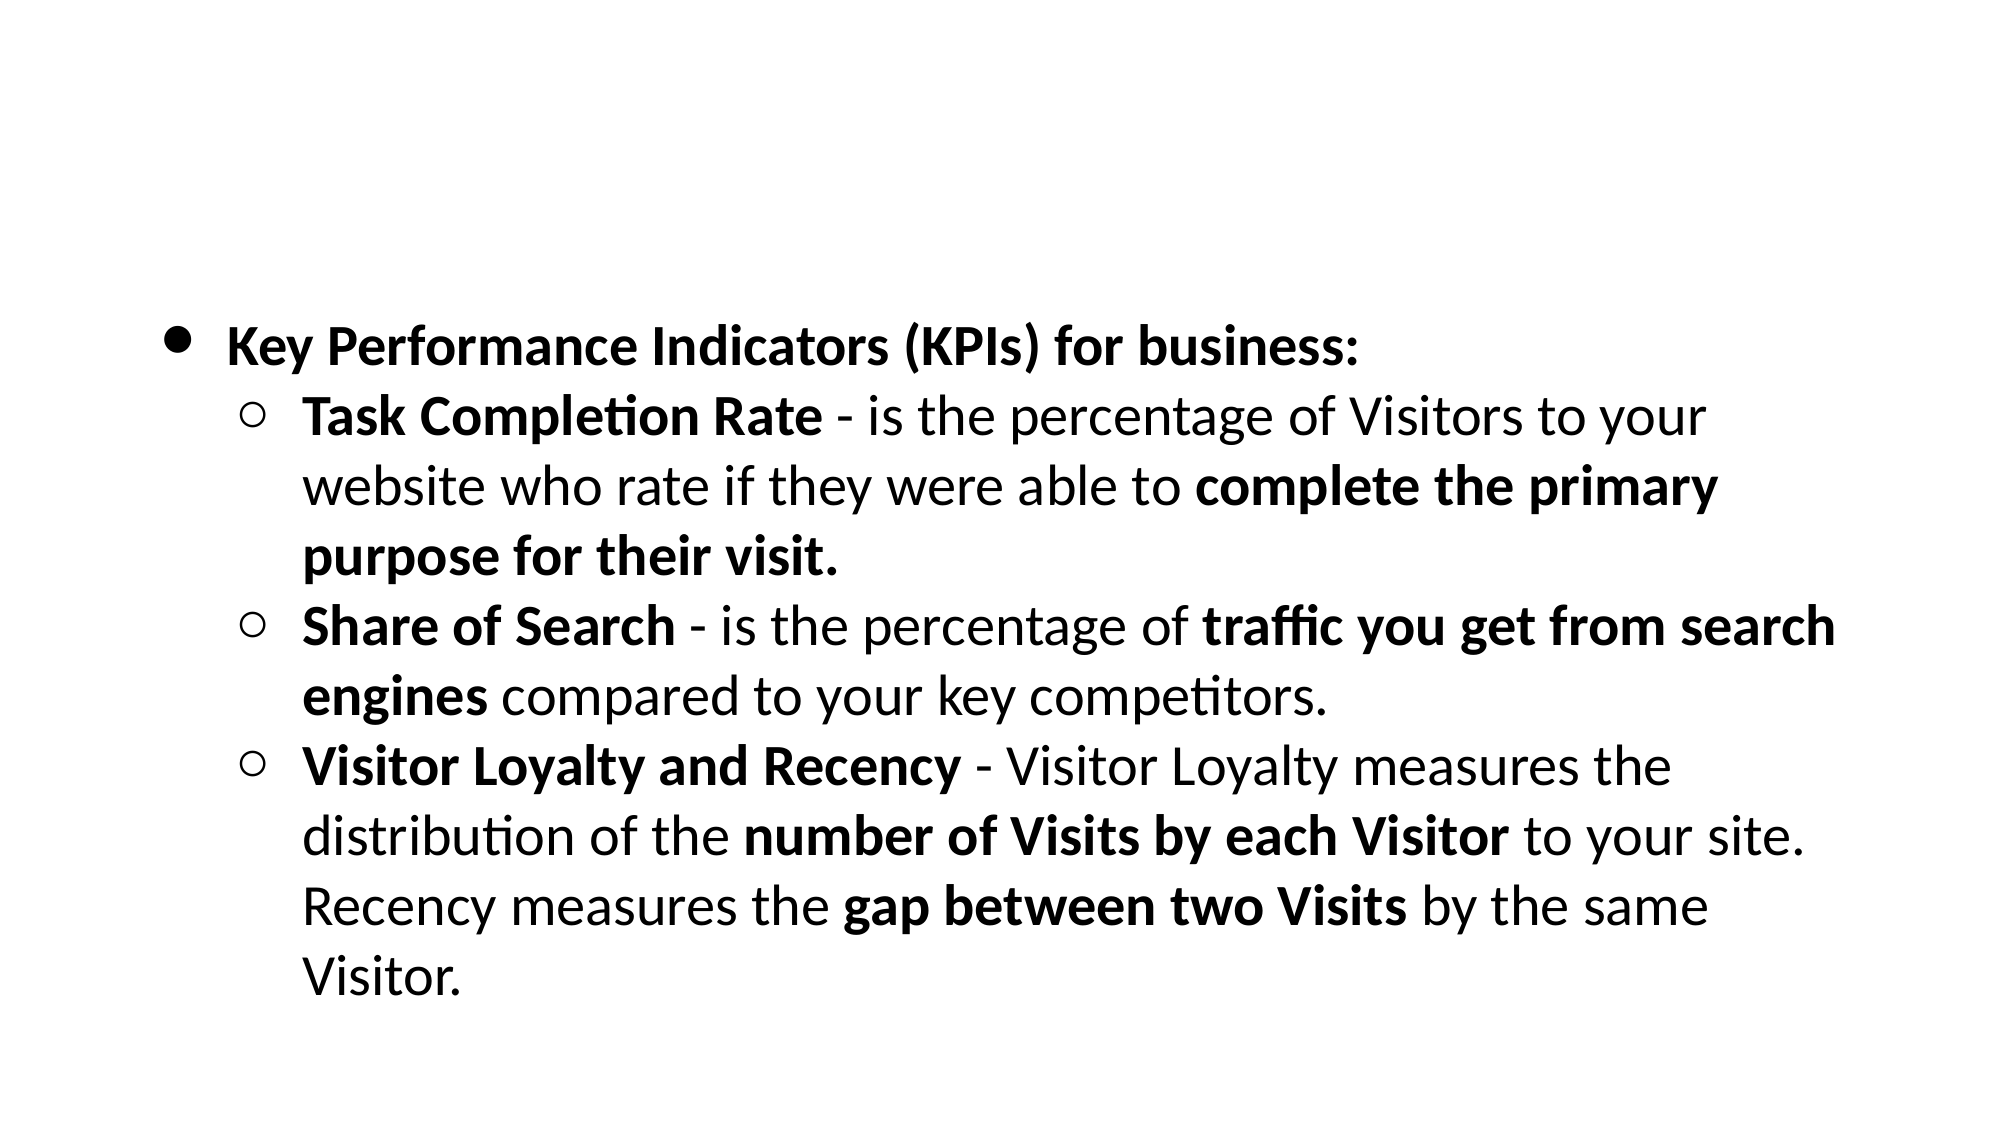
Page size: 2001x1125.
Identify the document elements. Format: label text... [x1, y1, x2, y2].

list Key Performance Indicators (KPIs) for business: Task Completion Rate - is the percentage of Visitors to your website who rate if they were able to complete the primary purpose for their visit. Share of Search - is the percentage of traffic you get from search engines compared to your key competitors. Visitor Loyalty and Recency - Visitor Loyalty measures the distribution of the number of Visits by each Visitor to your site. Recency measures the gap between two Visits by the same Visitor. [137, 299, 1863, 1014]
